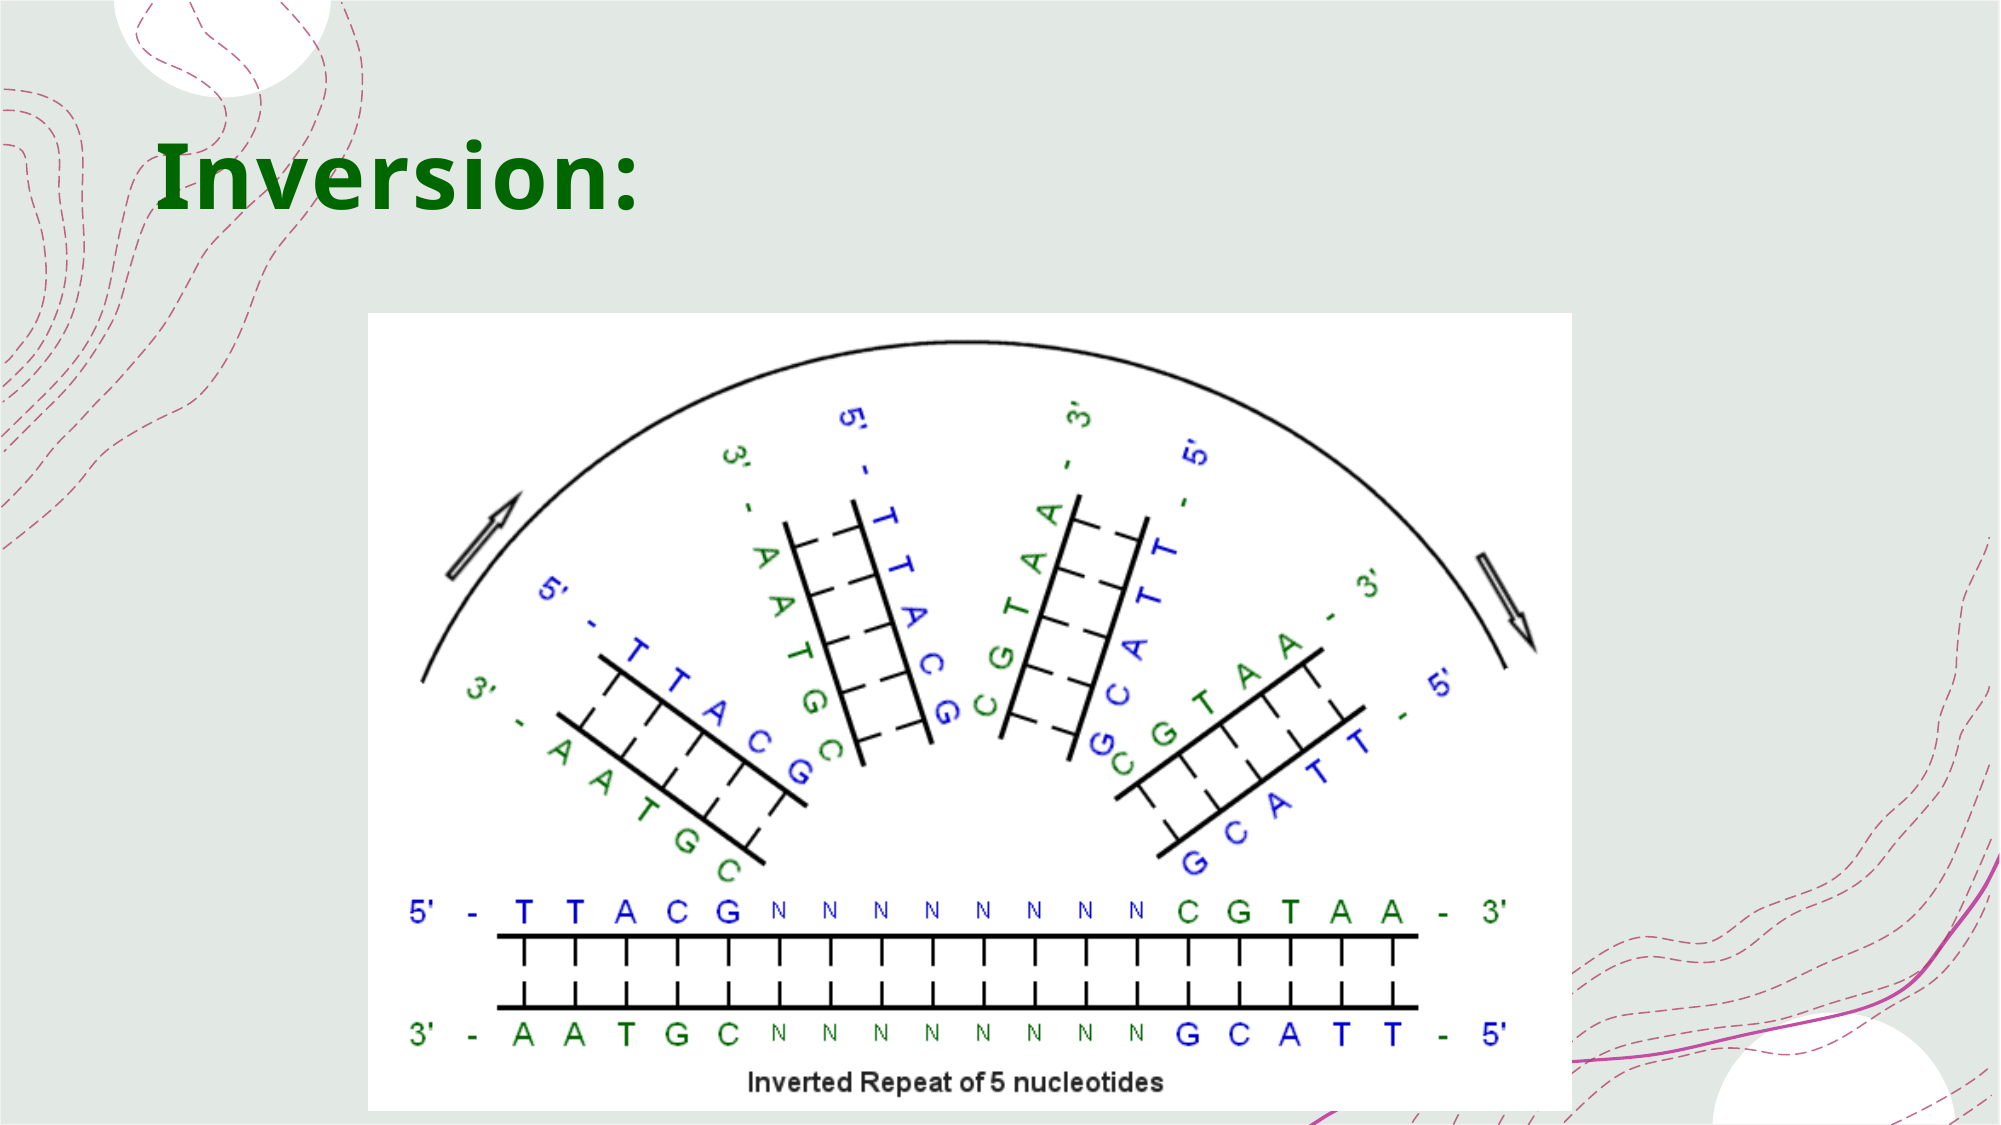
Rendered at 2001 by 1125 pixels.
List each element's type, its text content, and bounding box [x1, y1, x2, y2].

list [368, 313, 1572, 1111]
title Inversion: [137, 59, 1863, 278]
